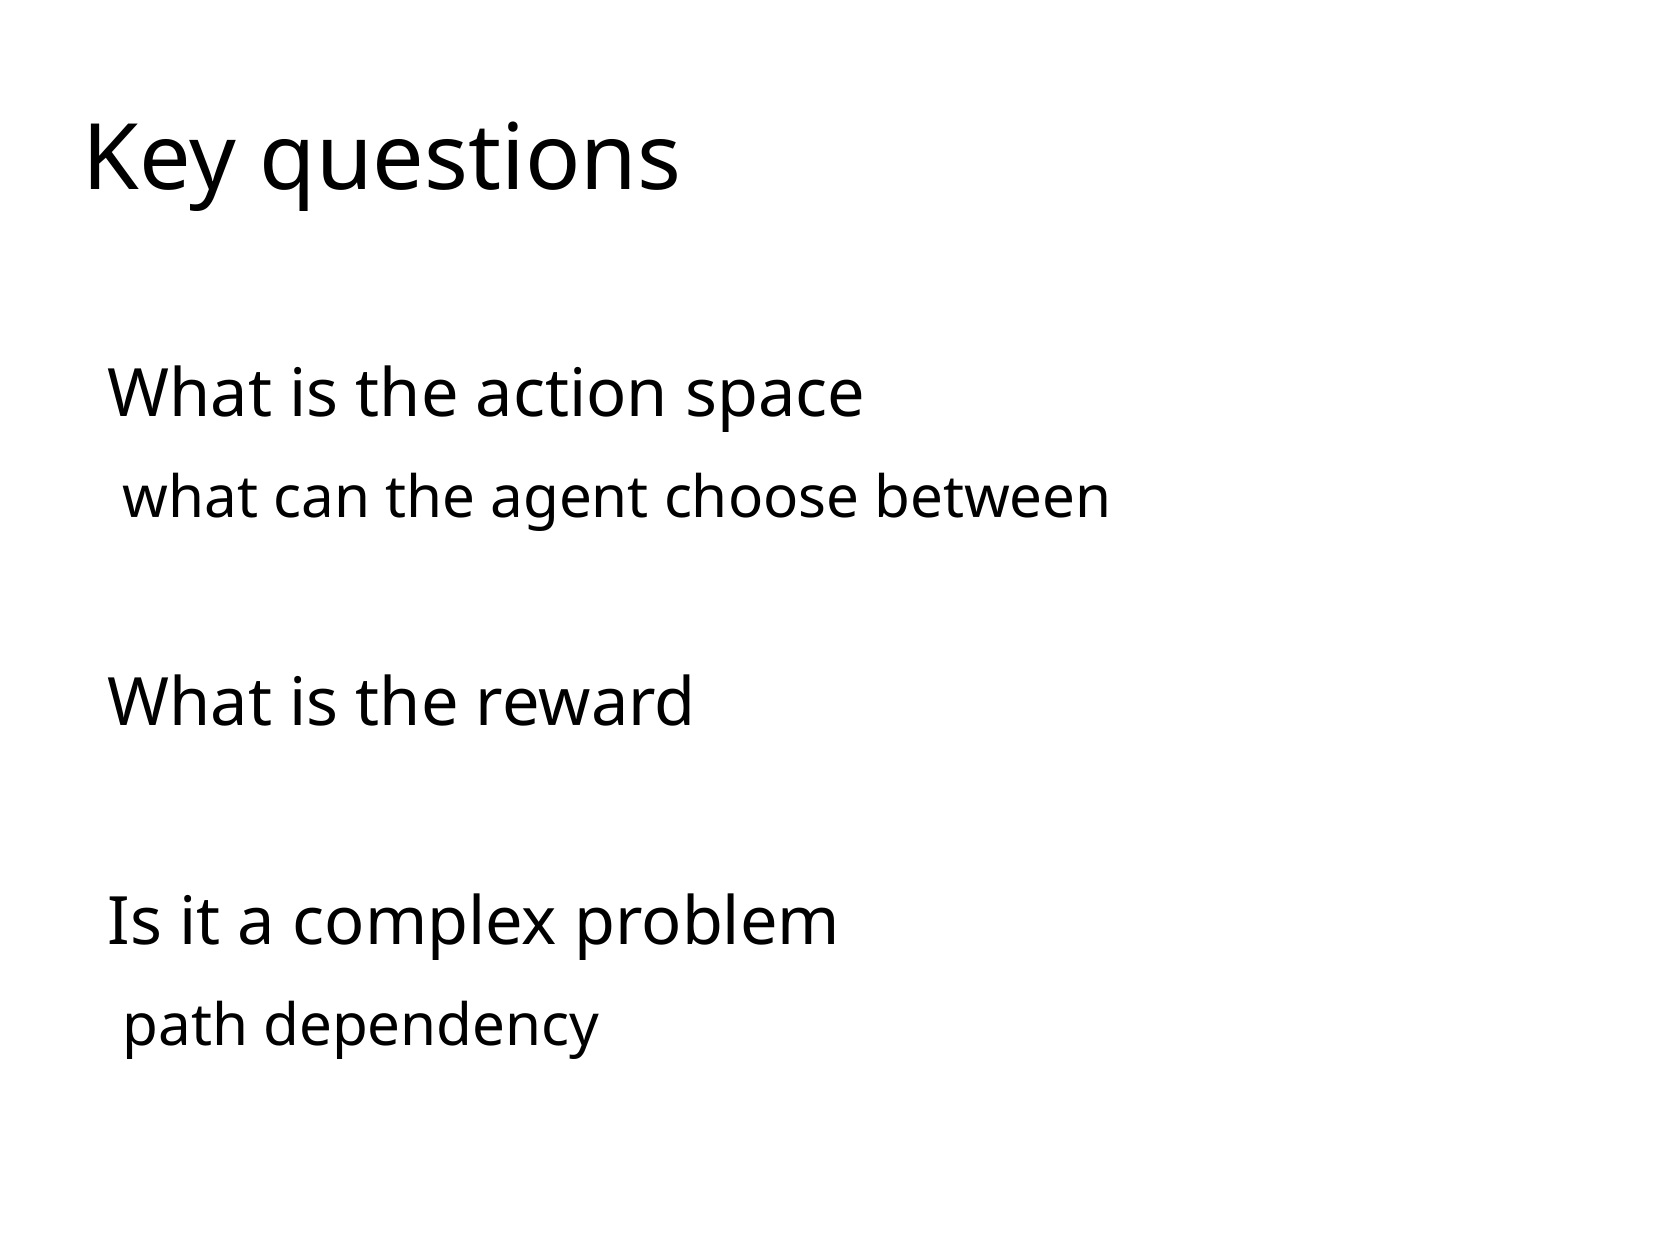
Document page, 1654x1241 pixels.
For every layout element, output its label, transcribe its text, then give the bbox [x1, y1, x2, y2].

text_box What is the action space what can the agent choose between What is the reward Is it a complex problem path dependency [107, 349, 1596, 1035]
title Key questions [82, 49, 1571, 257]
text_box [82, 290, 1571, 1010]
